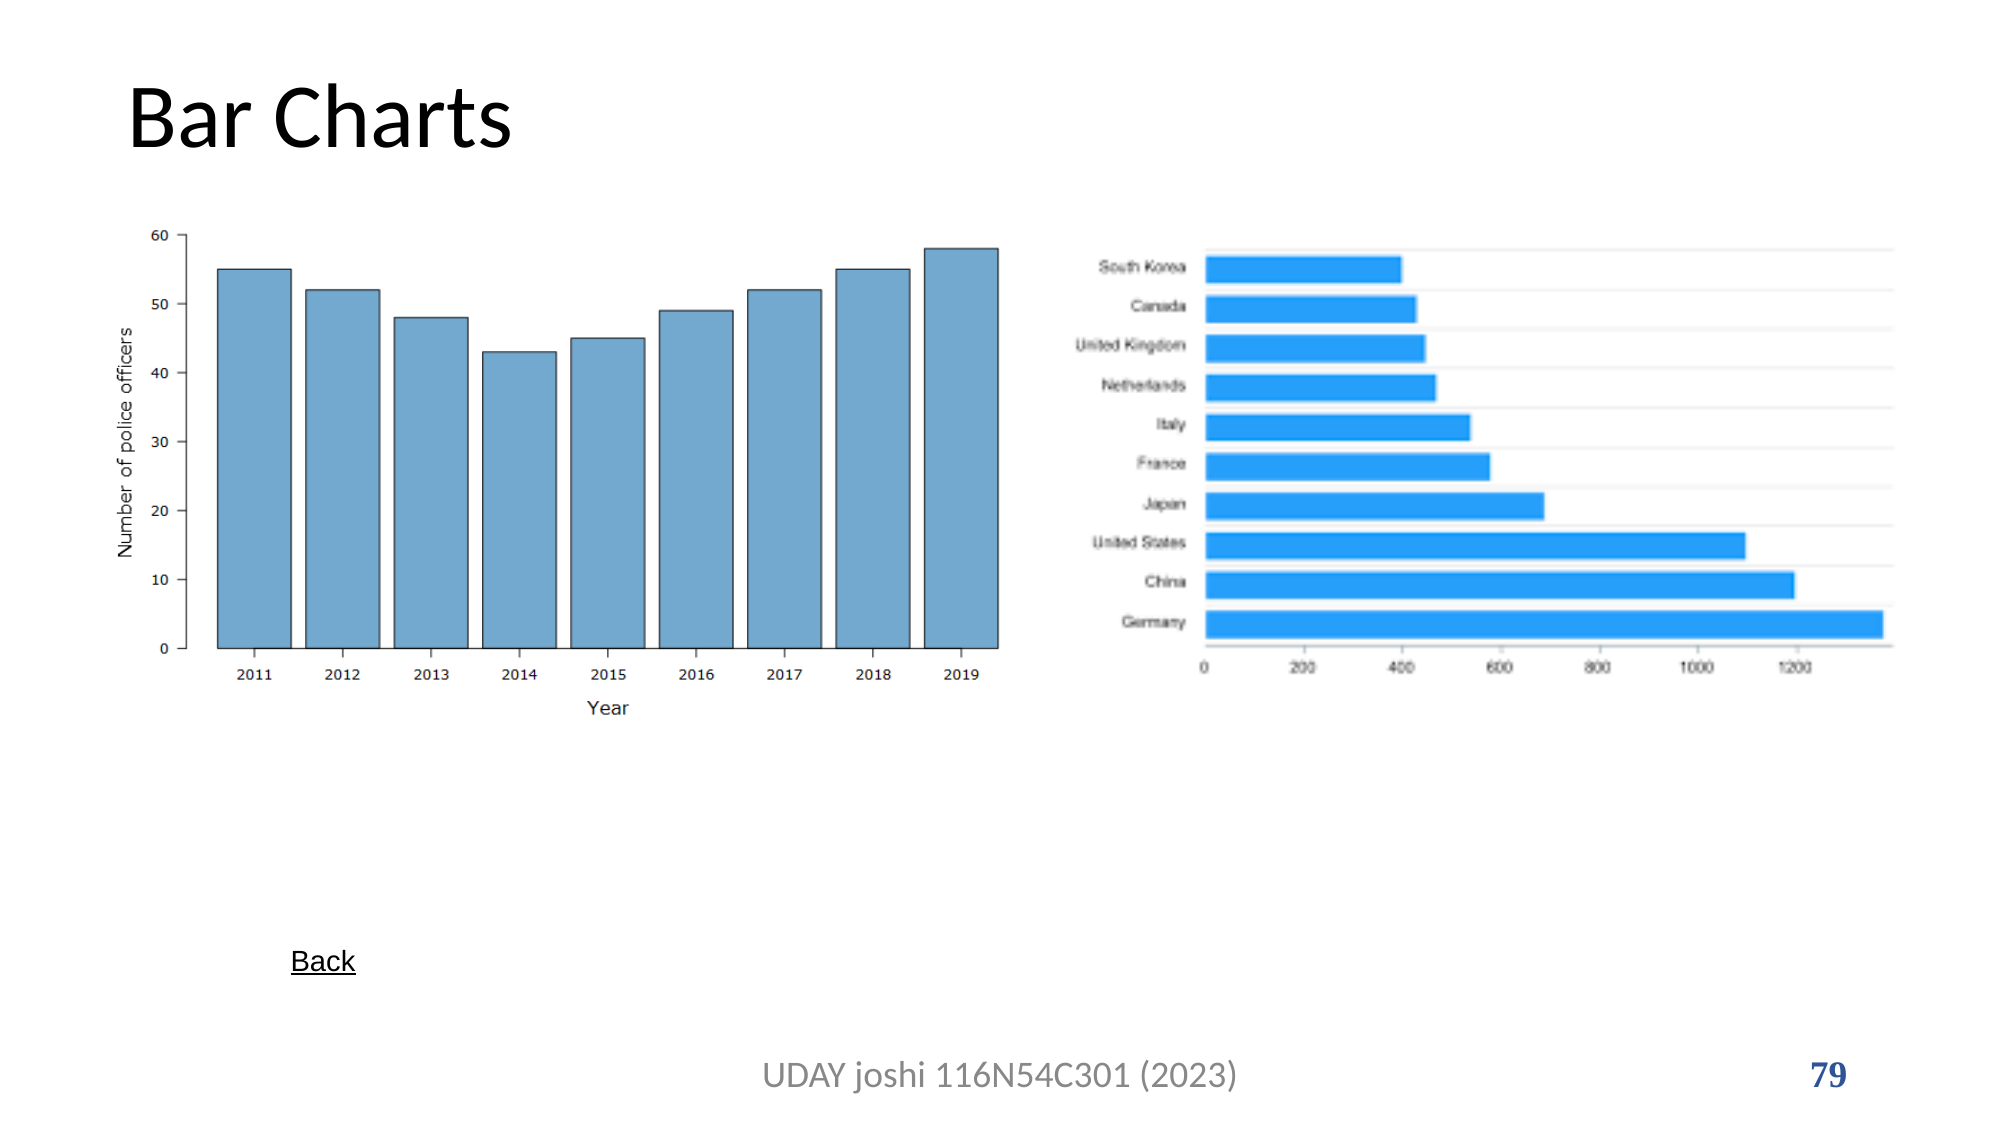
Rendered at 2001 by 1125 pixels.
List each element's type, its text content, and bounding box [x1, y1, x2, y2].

footer UDAY joshi 116N54C301 (2023) [662, 1042, 1338, 1103]
text_box Back [275, 934, 612, 985]
slide_number 79 [1412, 1042, 1863, 1103]
title Bar Charts [112, 8, 1838, 225]
picture [112, 211, 1907, 735]
